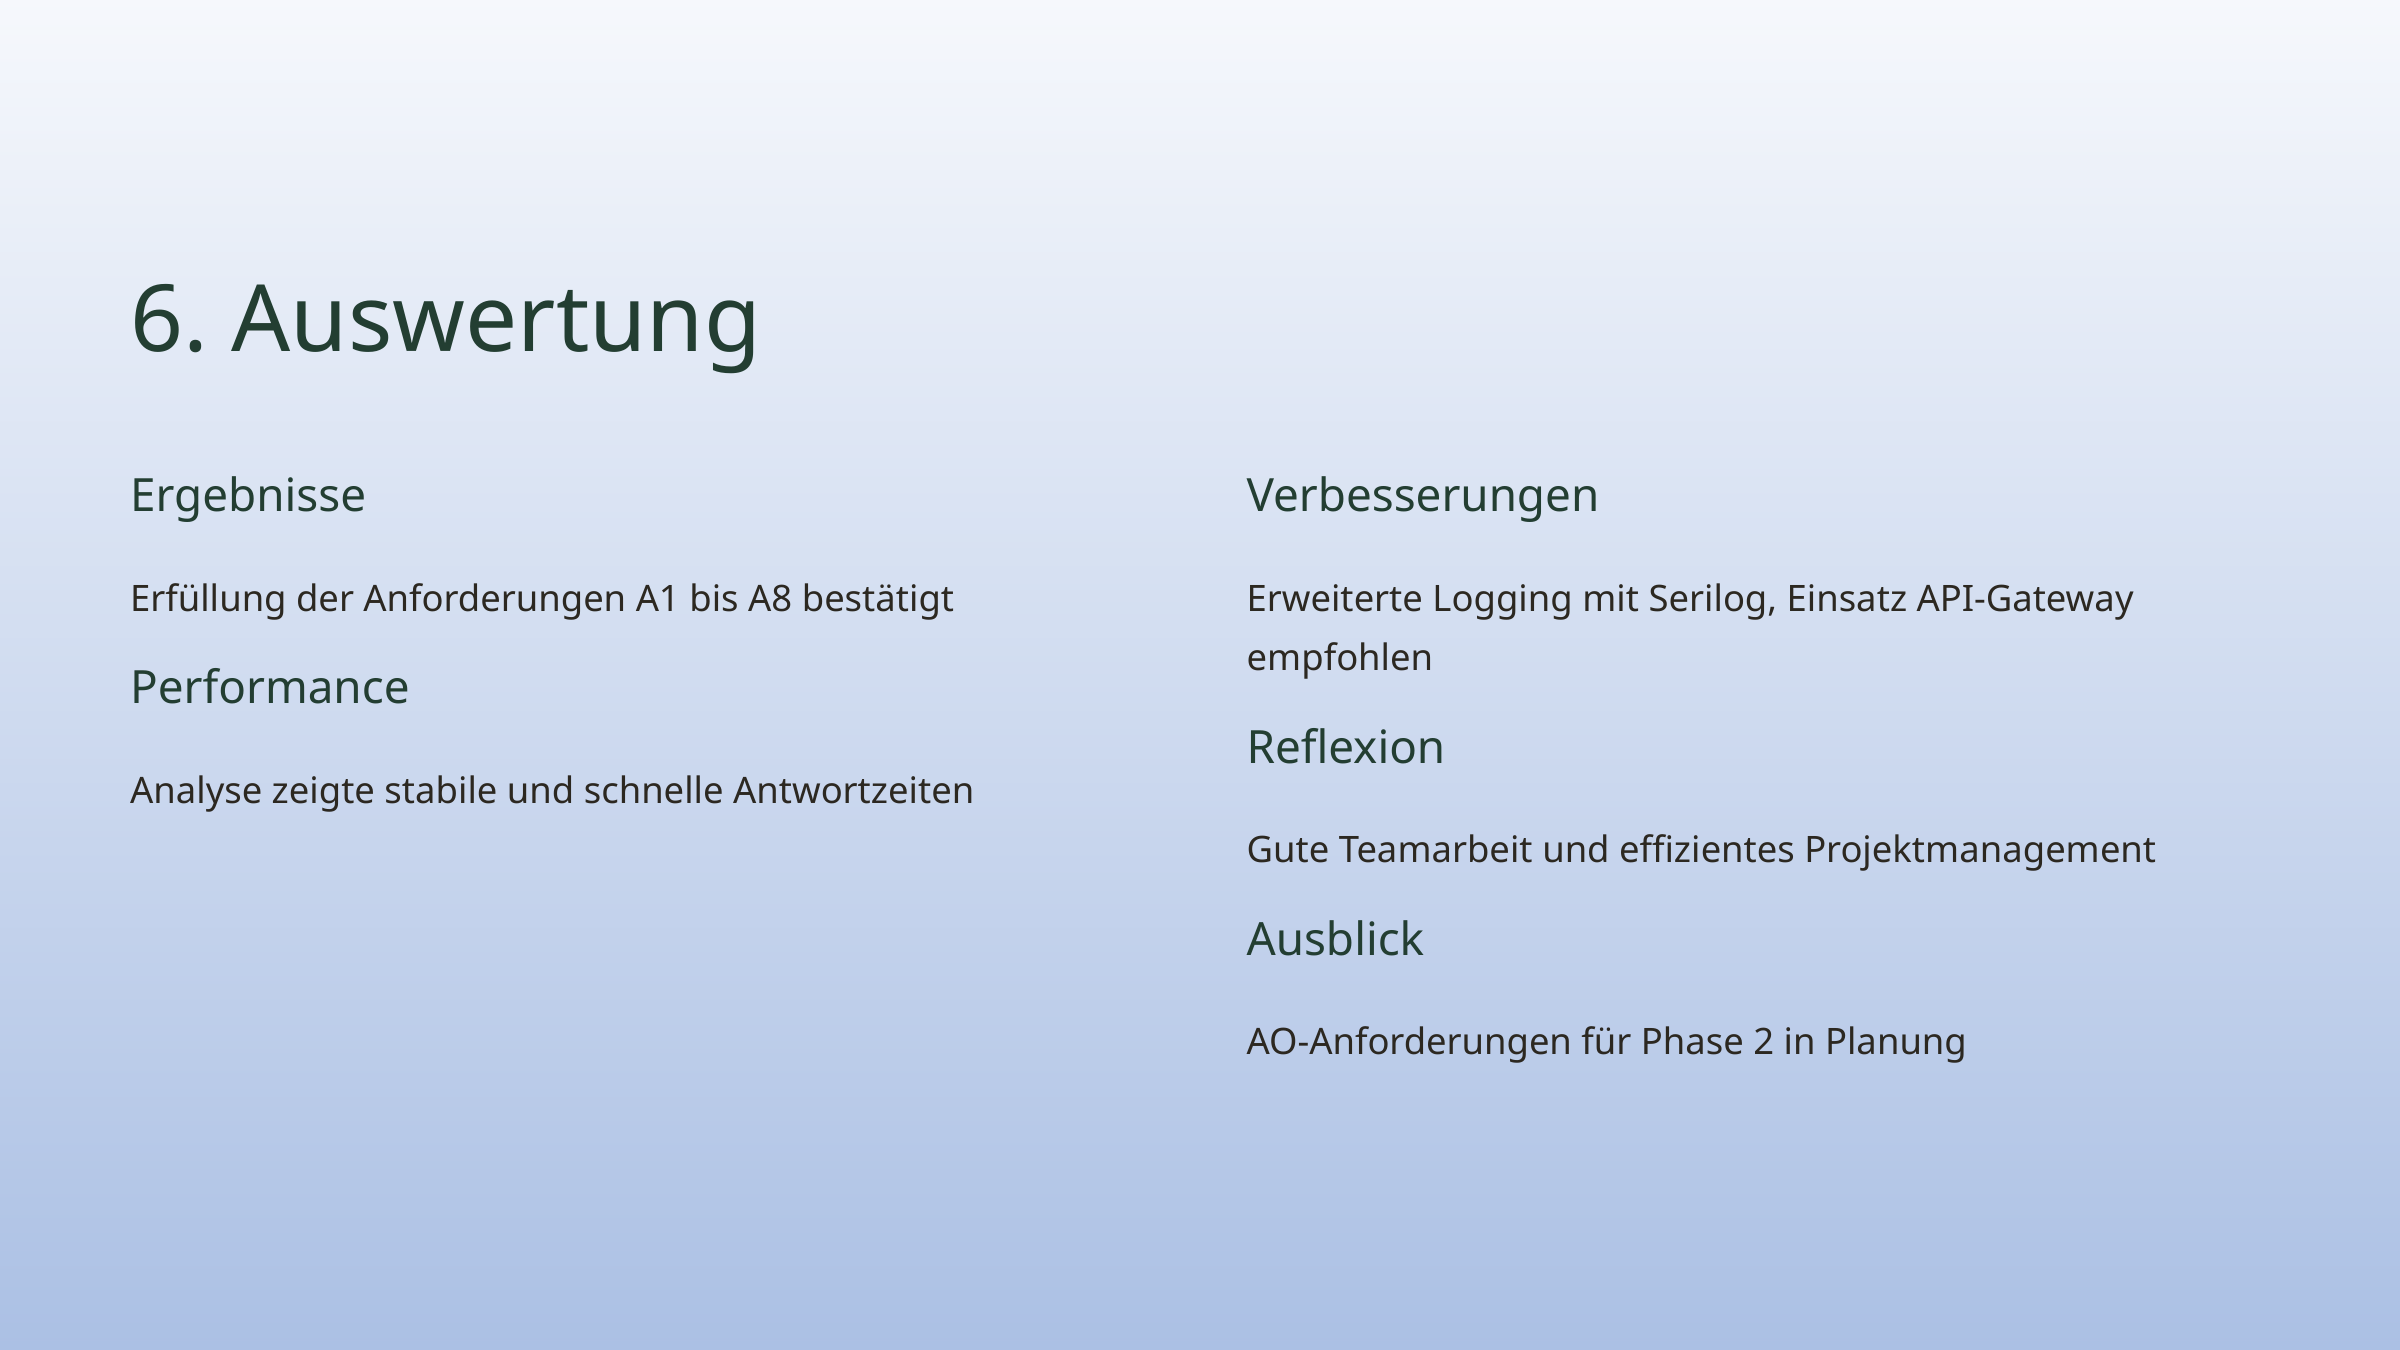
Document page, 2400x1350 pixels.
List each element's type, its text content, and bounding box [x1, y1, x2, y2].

text_box Verbesserungen [1246, 463, 1712, 522]
text_box Ausblick [1246, 907, 1712, 966]
text_box AO-Anforderungen für Phase 2 in Planung [1246, 1002, 2271, 1063]
text_box Analyse zeigte stabile und schnelle Antwortzeiten [130, 751, 1155, 811]
text_box Ergebnisse [130, 463, 596, 522]
text_box Erweiterte Logging mit Serilog, Einsatz API-Gateway empfohlen [1246, 558, 2271, 678]
text_box Erfüllung der Anforderungen A1 bis A8 bestätigt [130, 558, 1155, 619]
text_box Reflexion [1246, 715, 1712, 774]
text_box Performance [130, 655, 596, 714]
text_box 6. Auswertung [130, 254, 1061, 371]
text_box Gute Teamarbeit und effizientes Projektmanagement [1246, 810, 2271, 871]
